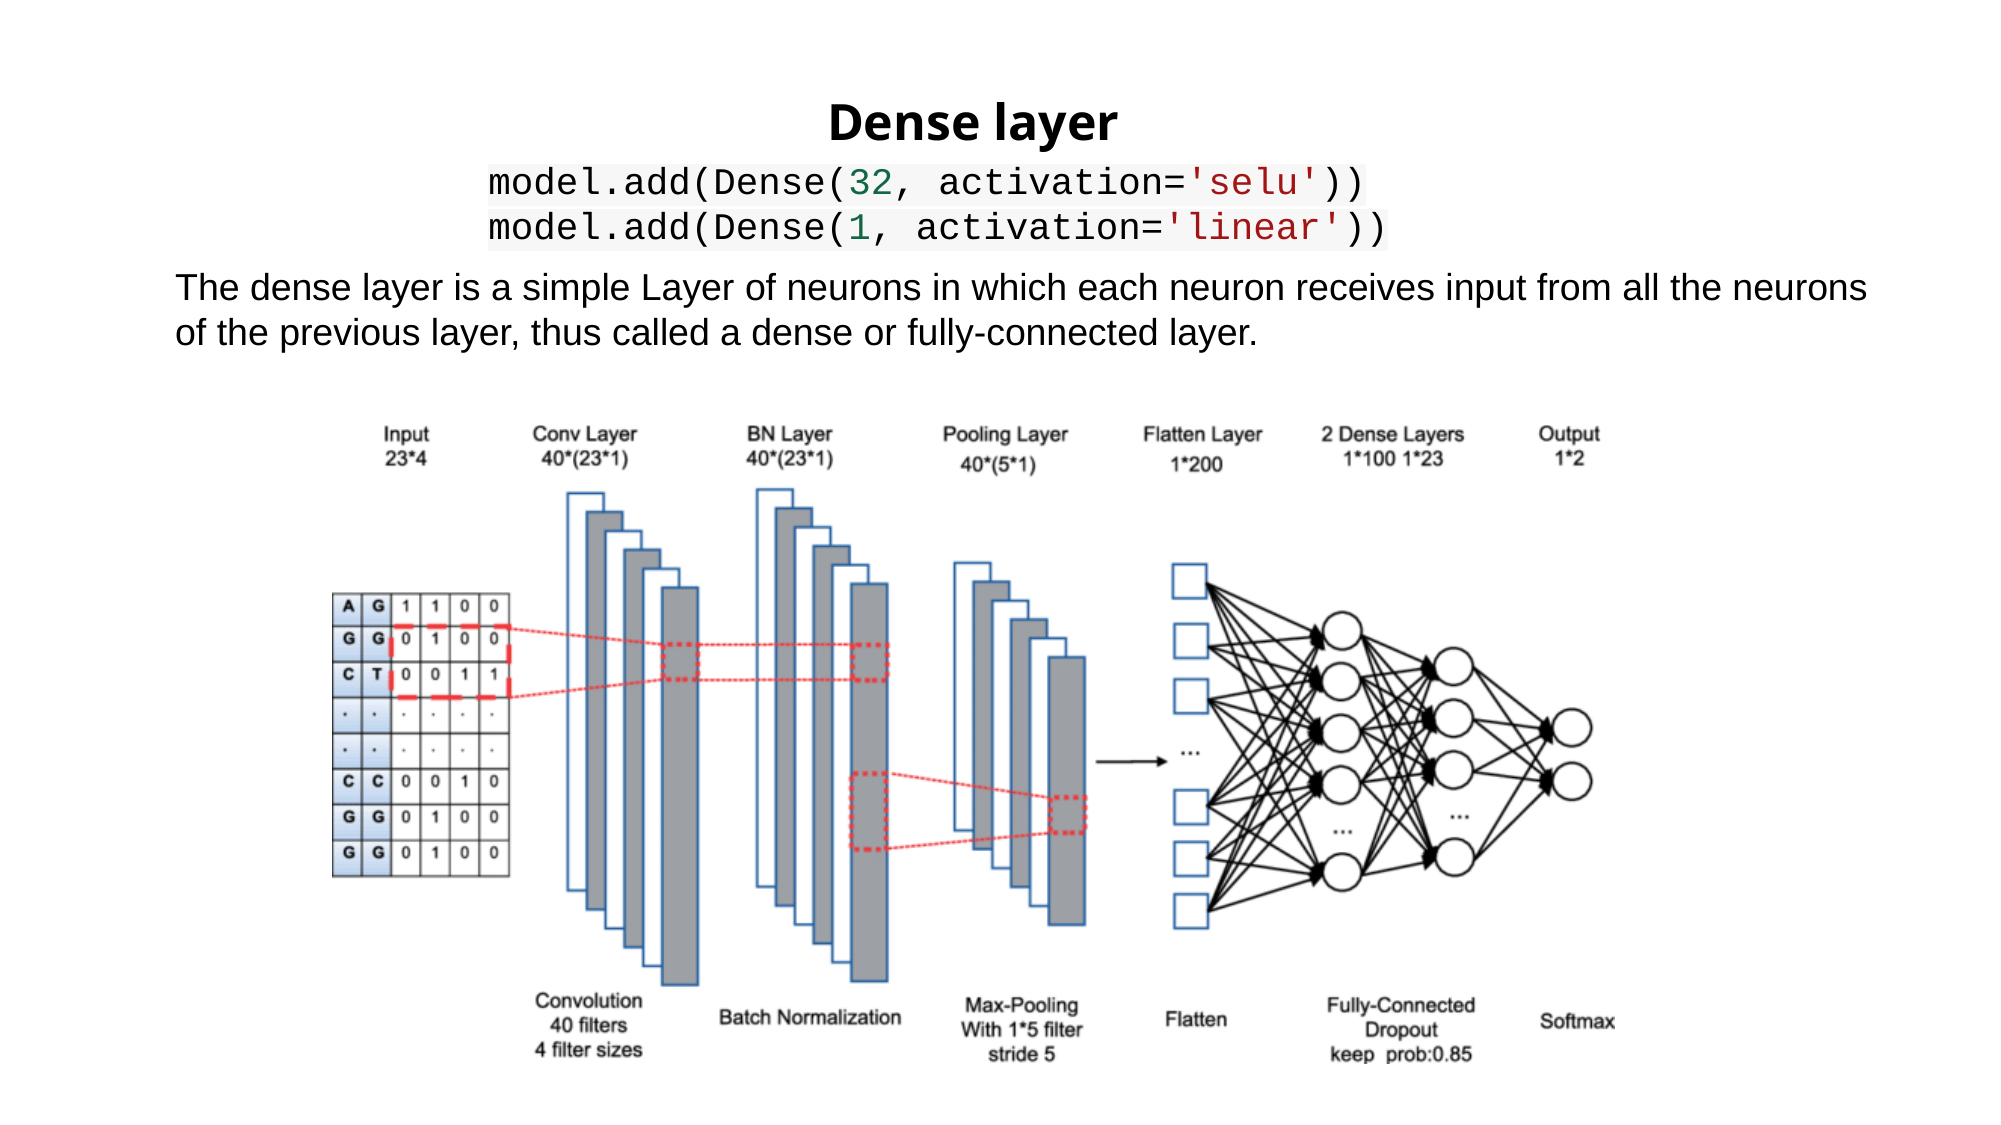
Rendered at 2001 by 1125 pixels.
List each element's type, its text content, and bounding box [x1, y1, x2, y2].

subtitle Dense layer [128, 89, 1820, 757]
picture [332, 425, 1616, 1065]
text_box model.add(Dense(32, activation='selu')) model.add(Dense(1, activation='linear')) [473, 149, 1474, 255]
text_box The dense layer is a simple Layer of neurons in which each neuron receives input from all the neurons of the previous layer, thus called a dense or fully-connected layer. [160, 256, 1921, 361]
